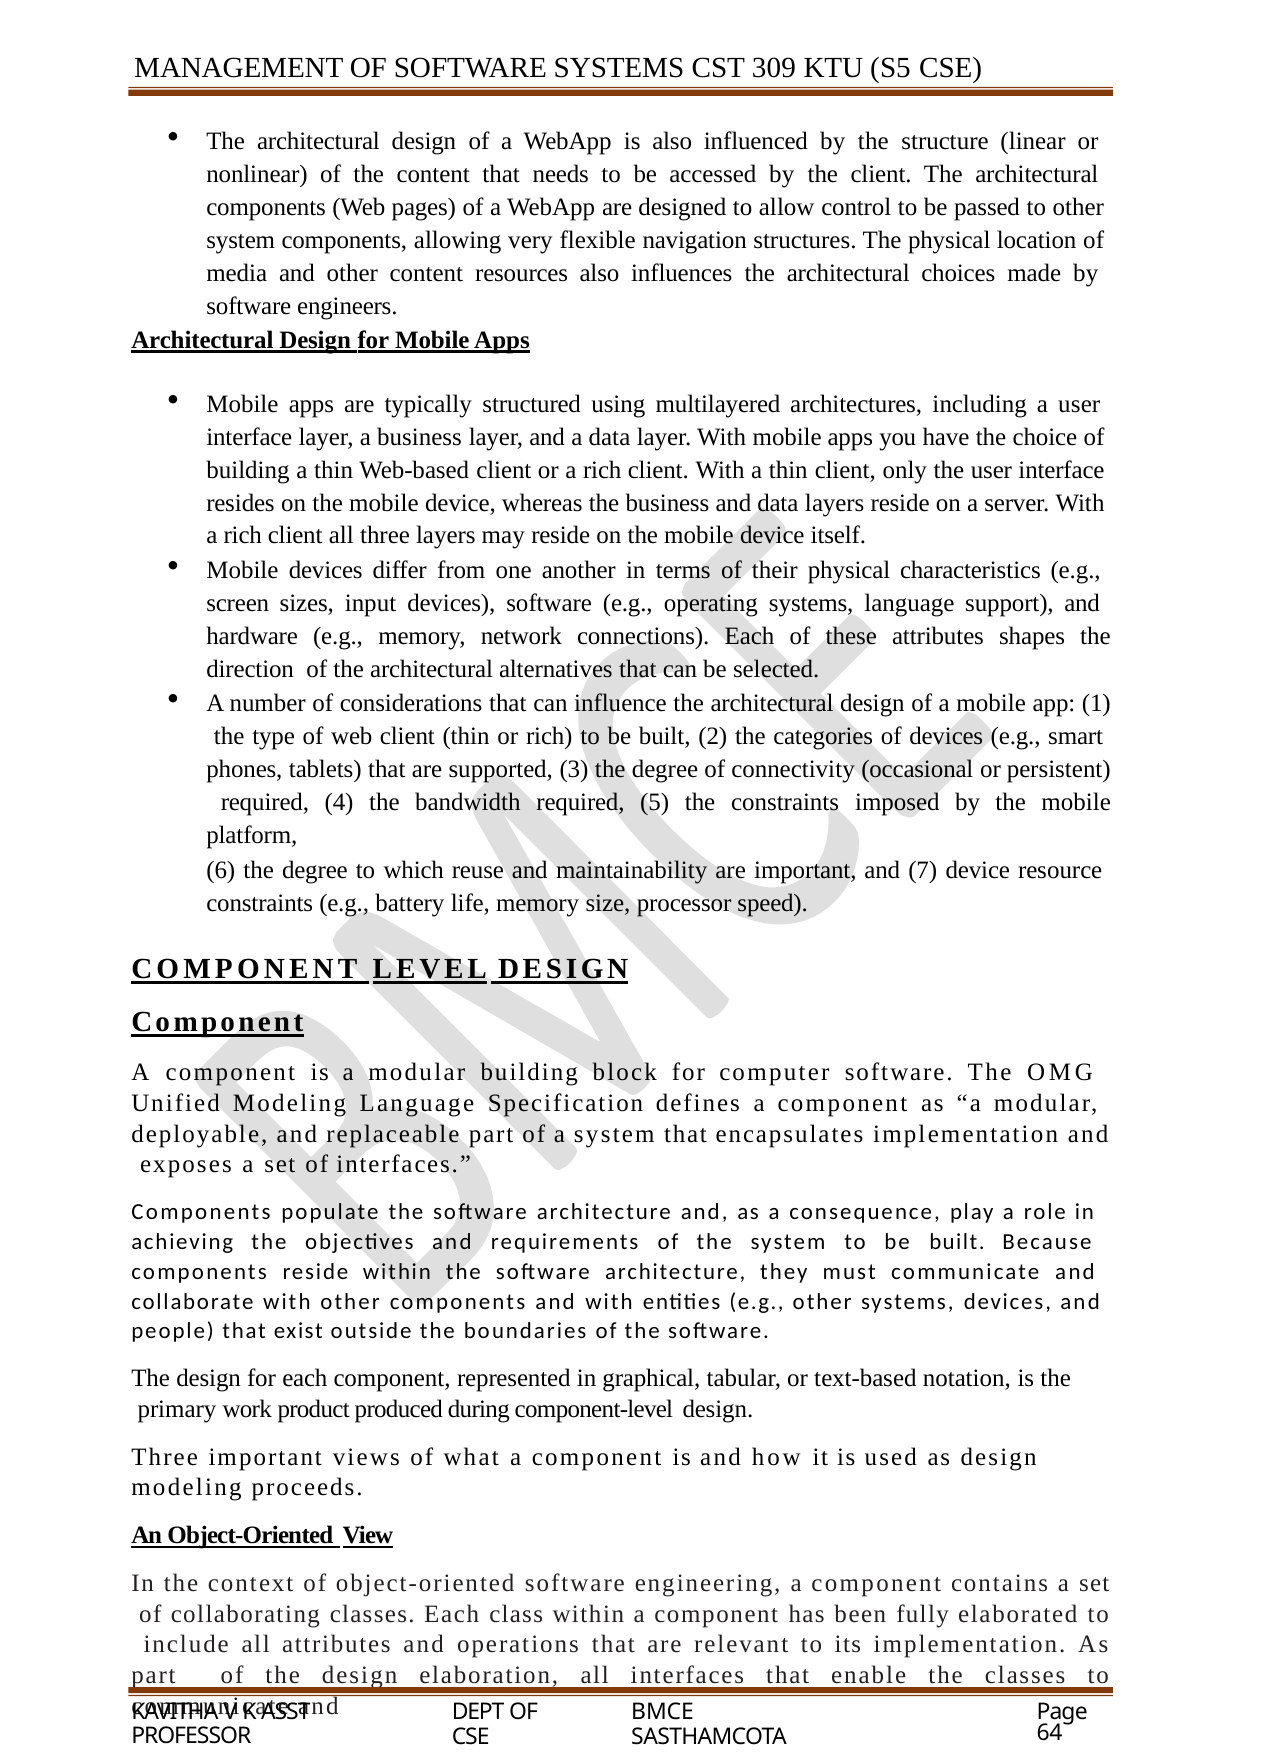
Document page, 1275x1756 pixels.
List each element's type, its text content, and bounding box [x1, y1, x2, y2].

slide_number DEPT OF CSE [449, 1700, 572, 1756]
text_box [128, 1687, 1113, 1697]
slide_number Page 64 [1034, 1700, 1117, 1756]
text_box MANAGEMENT OF SOFTWARE SYSTEMS CST 309 KTU (S5 CSE) The architectural design of a WebApp is also influenced by the structure (linear or nonlinear) of the content that needs to be accessed by the client. The architectural components (Web pages) of a WebApp are designed to allow control to be passed to other system components, allowing very flexible navigation structures. The physical location of media and other content resources also influences the architectural choices made by software engineers. Architectural Design for Mobile Apps Mobile apps are typically structured using multilayered architectures, including a user interface layer, a business layer, and a data layer. With mobile apps you have the choice of building a thin Web-based client or a rich client. With a thin client, only the user interface resides on the mobile device, whereas the business and data layers reside on a server. With a rich client all three layers may reside on the mobile device itself. Mobile devices differ from one another in terms of their physical characteristics (e.g., screen sizes, input devices), software (e.g., operating systems, language support), and hardware (e.g., memory, network connections). Each of these attributes shapes the direction of the architectural alternatives that can be selected. A number of considerations that can influence the architectural design of a mobile app: (1) the type of web client (thin or rich) to be built, (2) the categories of devices (e.g., smart phones, tablets) that are supported, (3) the degree of connectivity (occasional or persistent) required, (4) the bandwidth required, (5) the constraints imposed by the mobile platform, (6) the degree to which reuse and maintainability are important, and (7) device resource constraints (e.g., battery life, memory size, processor speed). COMPONENT LEVEL DESIGN Component A component is a modular building block for computer software. The OMG Unified Modeling Language Specification defines a component as “a modular, deployable, and replaceable part of a system that encapsulates implementation and exposes a set of interfaces.” Components populate the software architecture and, as a consequence, play a role in achieving the objectives and requirements of the system to be built. Because components reside within the software architecture, they must communicate and collaborate with other components and with entities (e.g., other systems, devices, and people) that exist outside the boundaries of the software. The design for each component, represented in graphical, tabular, or text-based notation, is the primary work product produced during component-level design. Three important views of what a component is and how it is used as design modeling proceeds. An Object-Oriented View In the context of object-oriented software engineering, a component contains a set of collaborating classes. Each class within a component has been fully elaborated to include all attributes and operations that are relevant to its implementation. As part of the design elaboration, all interfaces that enable the classes to communicate and [129, 46, 1112, 1687]
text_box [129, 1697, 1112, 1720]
text_box KAVITHA V K ASST PROFESSOR [129, 1700, 429, 1749]
footer BMCE SASTHAMCOTA [629, 1700, 837, 1756]
